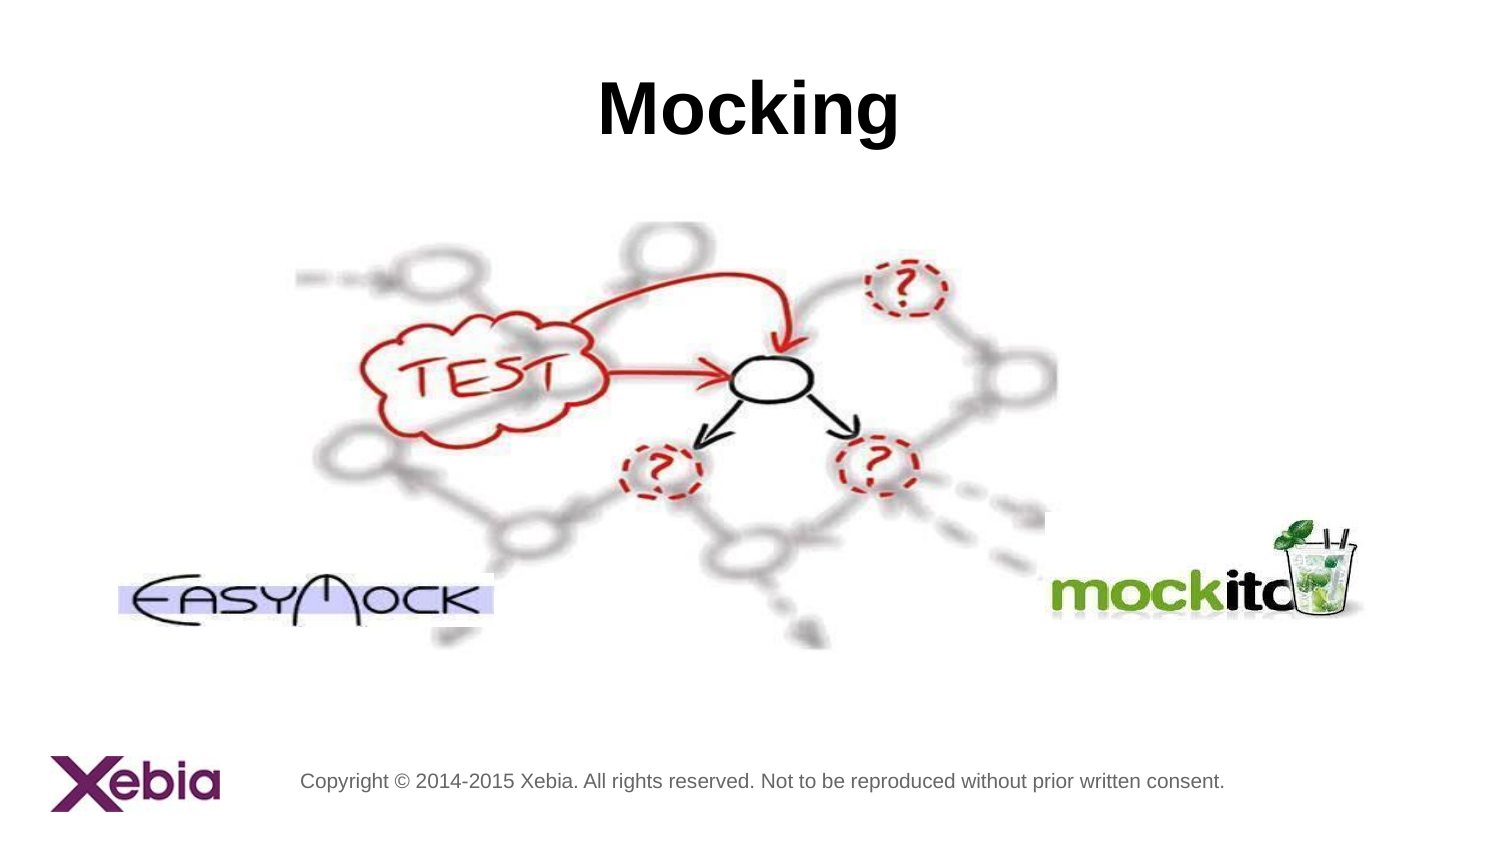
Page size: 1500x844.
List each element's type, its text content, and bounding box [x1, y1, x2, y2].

title Mocking [75, 33, 1425, 175]
picture [117, 212, 1374, 661]
text_box Copyright © 2014-2015 Xebia. All rights reserved. Not to be reproduced without prior written consent. [285, 752, 1401, 808]
picture [50, 756, 220, 813]
text_box [74, 229, 1425, 688]
